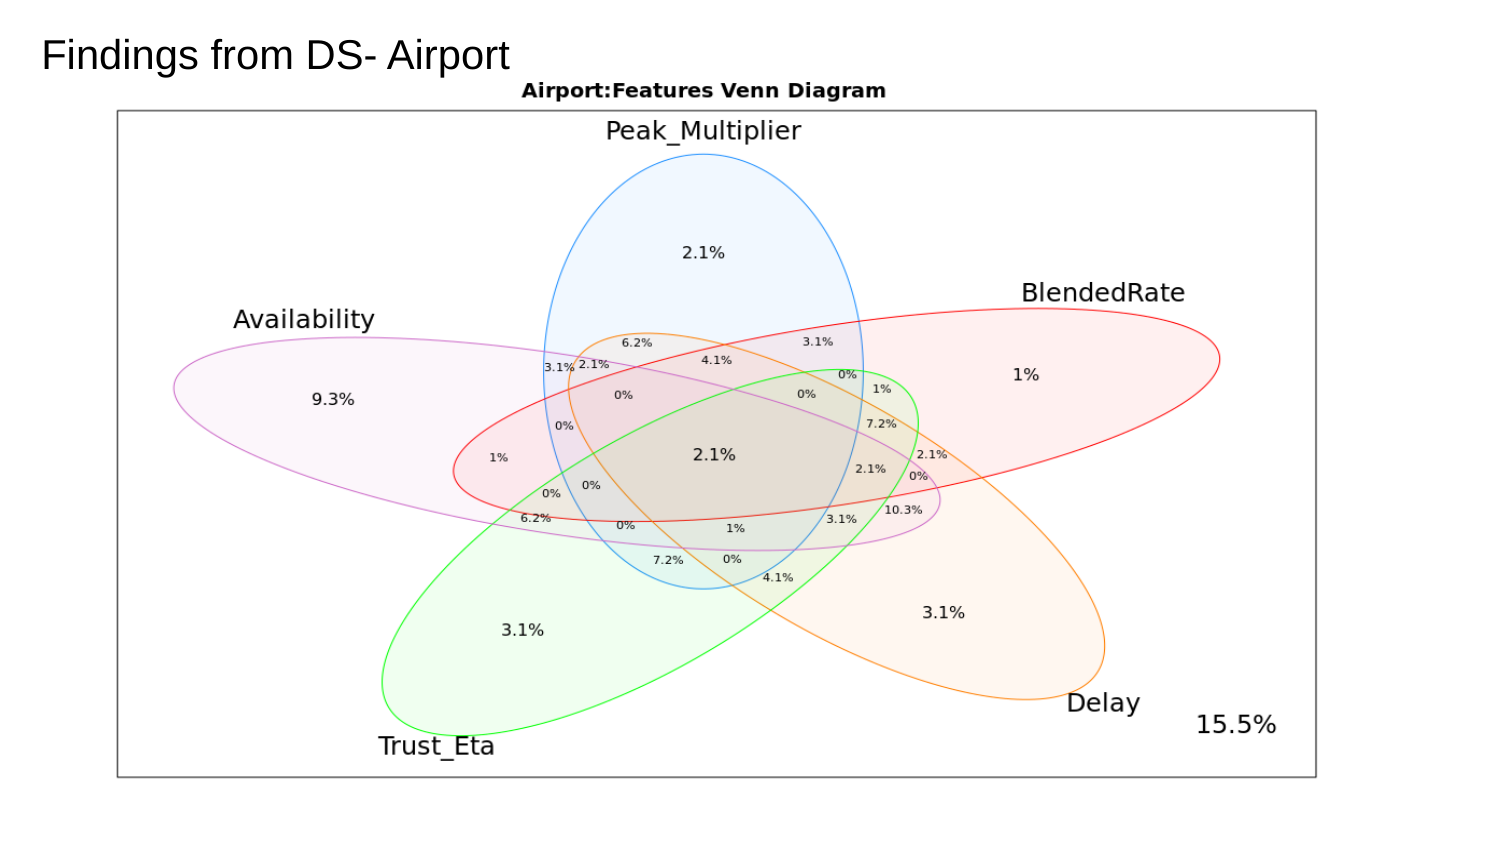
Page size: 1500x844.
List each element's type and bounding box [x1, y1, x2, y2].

title [26, 10, 1424, 96]
picture [49, 80, 1358, 808]
